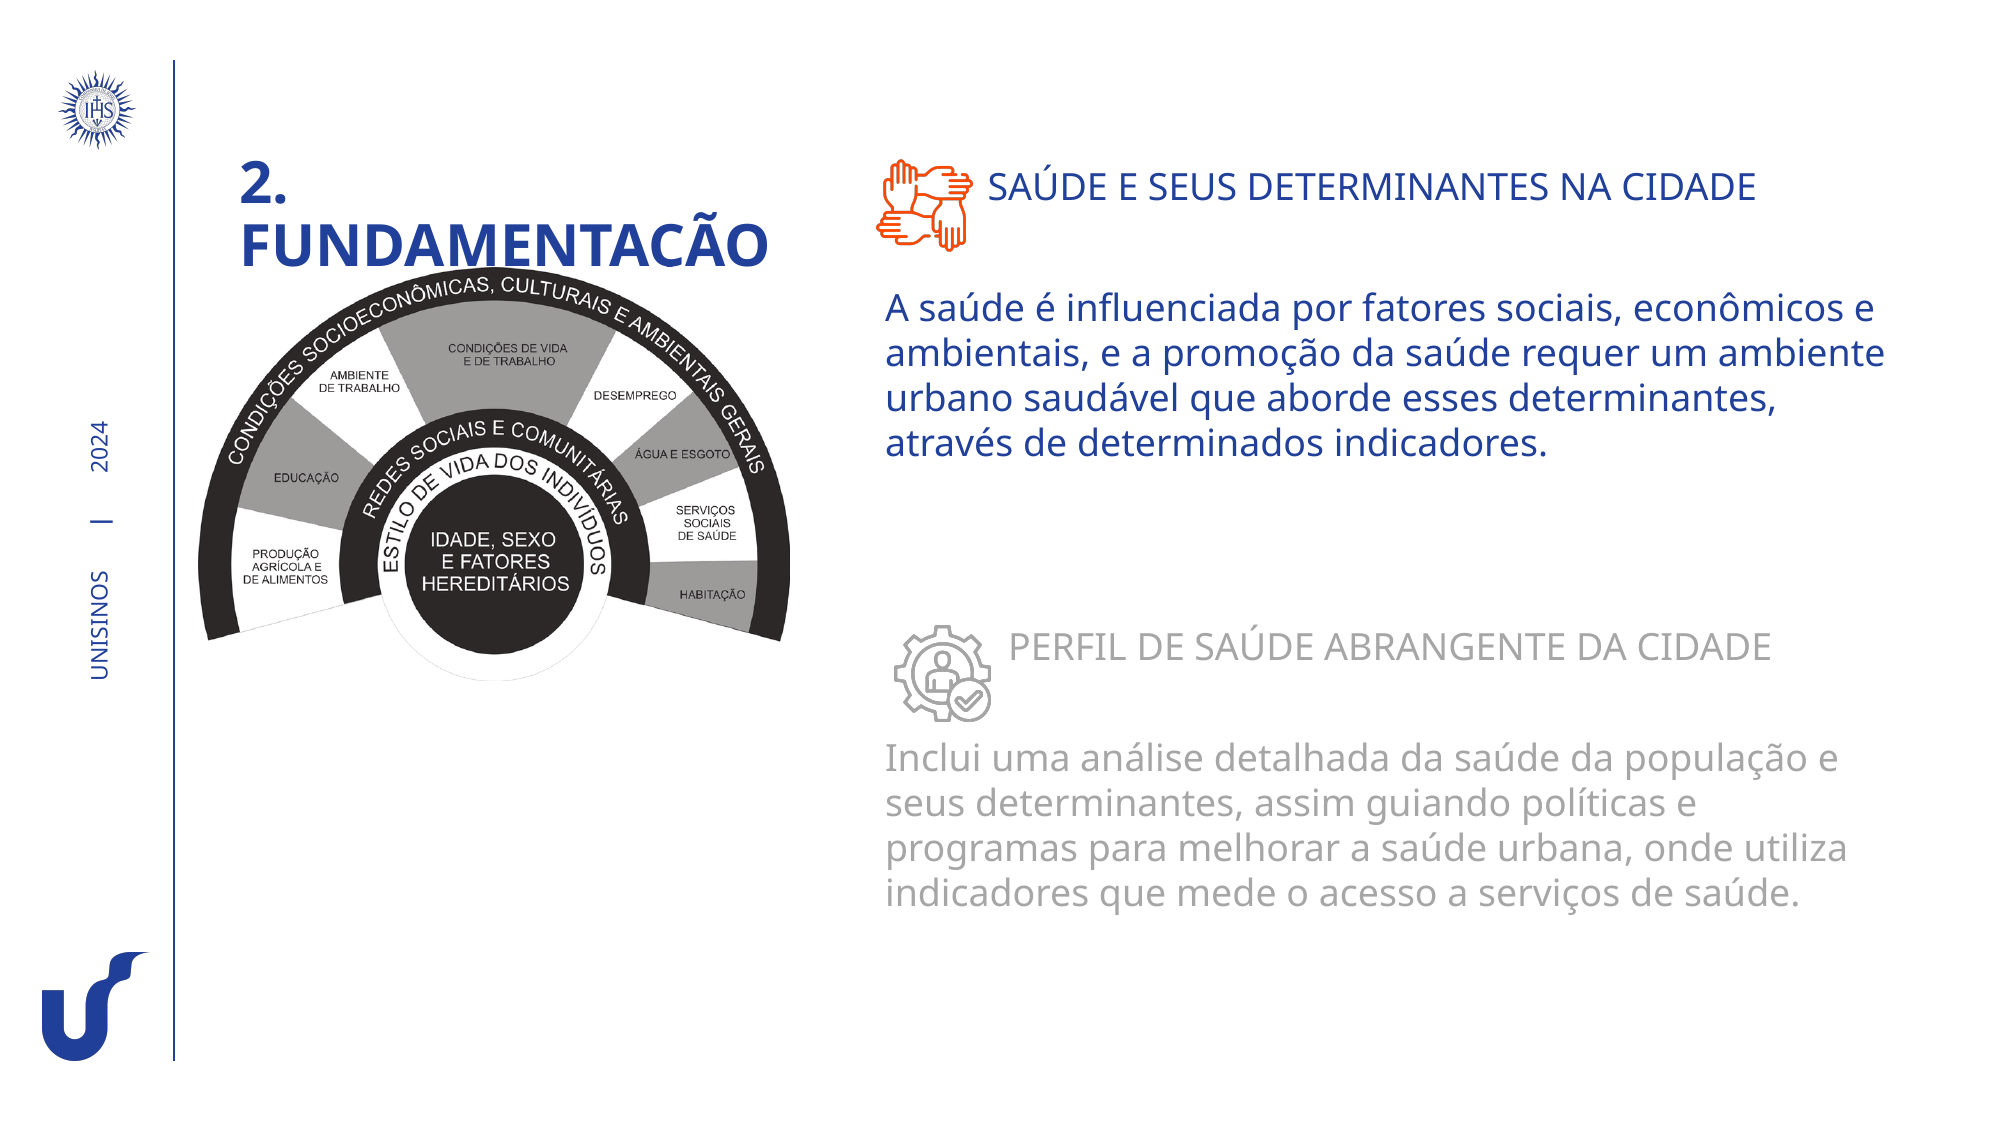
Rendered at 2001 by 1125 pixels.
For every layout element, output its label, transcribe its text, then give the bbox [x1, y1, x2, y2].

text_box PERFIL DE SAÚDE ABRANGENTE DA CIDADE [993, 615, 1913, 676]
text_box Inclui uma análise detalhada da saúde da população e seus determinantes, assim guiando políticas e programas para melhorar a saúde urbana, onde utiliza indicadores que mede o acesso a serviços de saúde. [870, 726, 1912, 922]
picture [197, 267, 790, 681]
title 2. FUNDAMENTAÇÃO [224, 126, 837, 307]
picture [876, 159, 973, 252]
text_box SAÚDE E SEUS DETERMINANTES NA CIDADE [972, 155, 1912, 216]
picture [894, 625, 991, 722]
text_box A saúde é influenciada por fatores sociais, econômicos e ambientais, e a promoção da saúde requer um ambiente urbano saudável que aborde esses determinantes, através de determinados indicadores. [870, 277, 1912, 472]
picture [42, 952, 151, 1061]
picture [58, 70, 136, 150]
